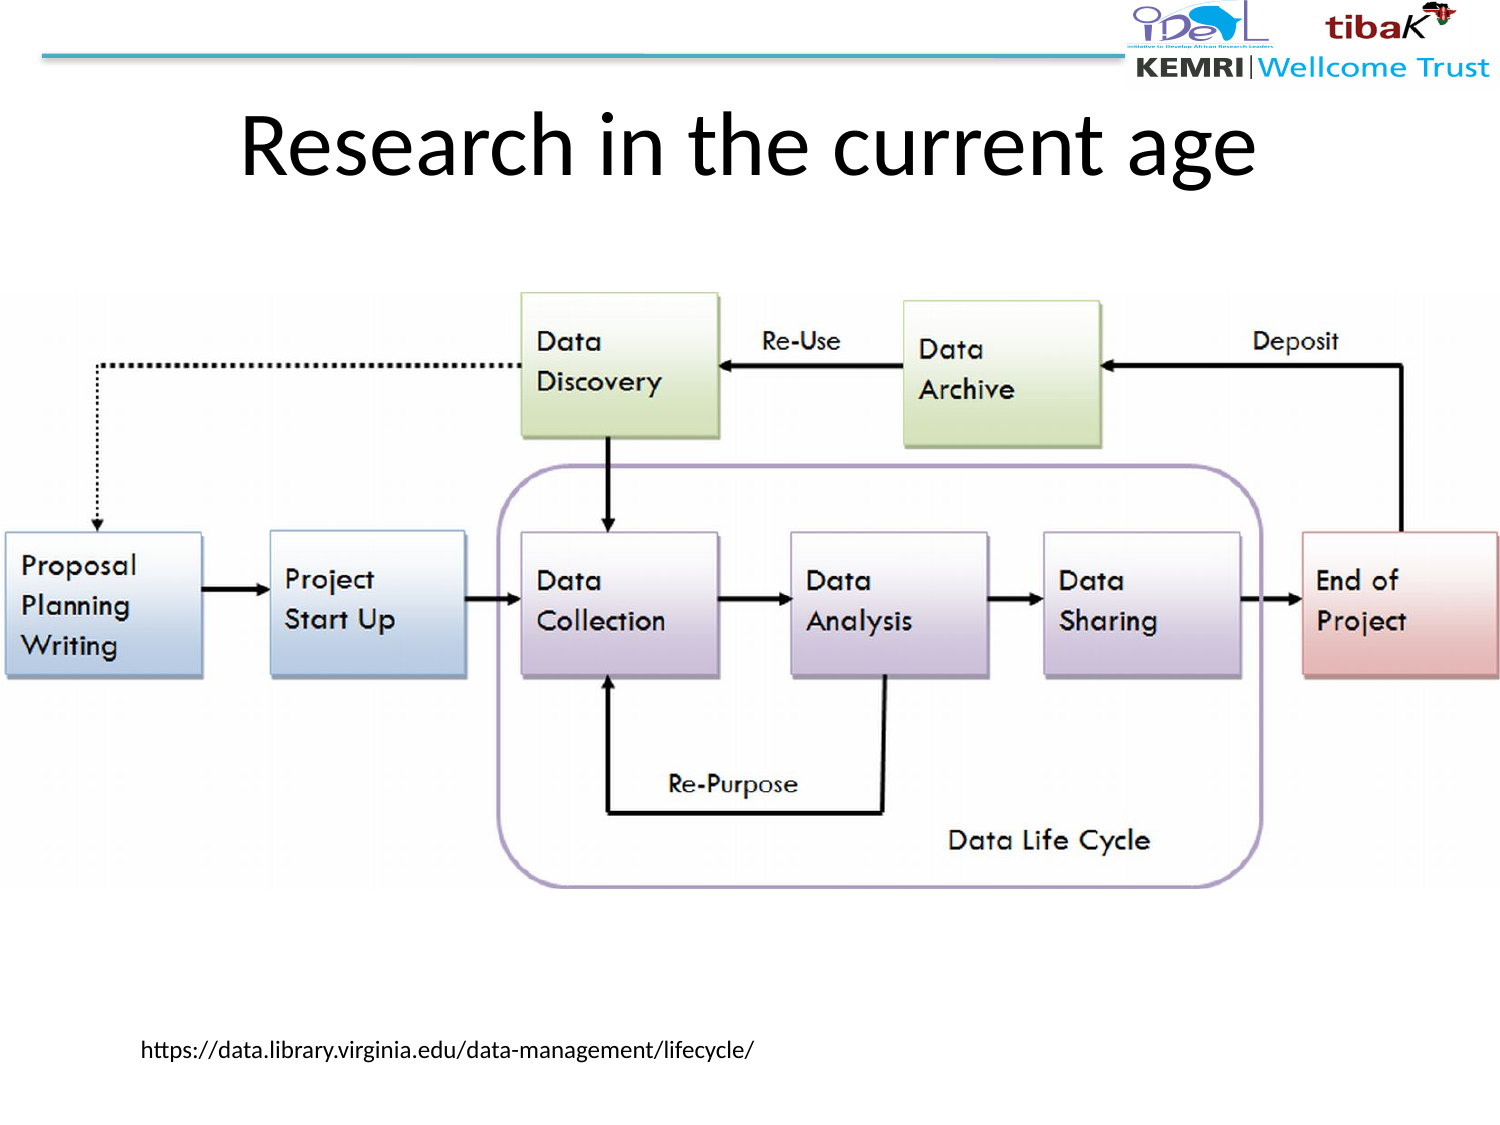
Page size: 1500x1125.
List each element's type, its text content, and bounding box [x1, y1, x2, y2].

picture [0, 291, 1500, 889]
title Research in the current age [75, 99, 1425, 233]
text_box https://data.library.virginia.edu/data-management/lifecycle/ [125, 1025, 1304, 1071]
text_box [41, 0, 1500, 91]
